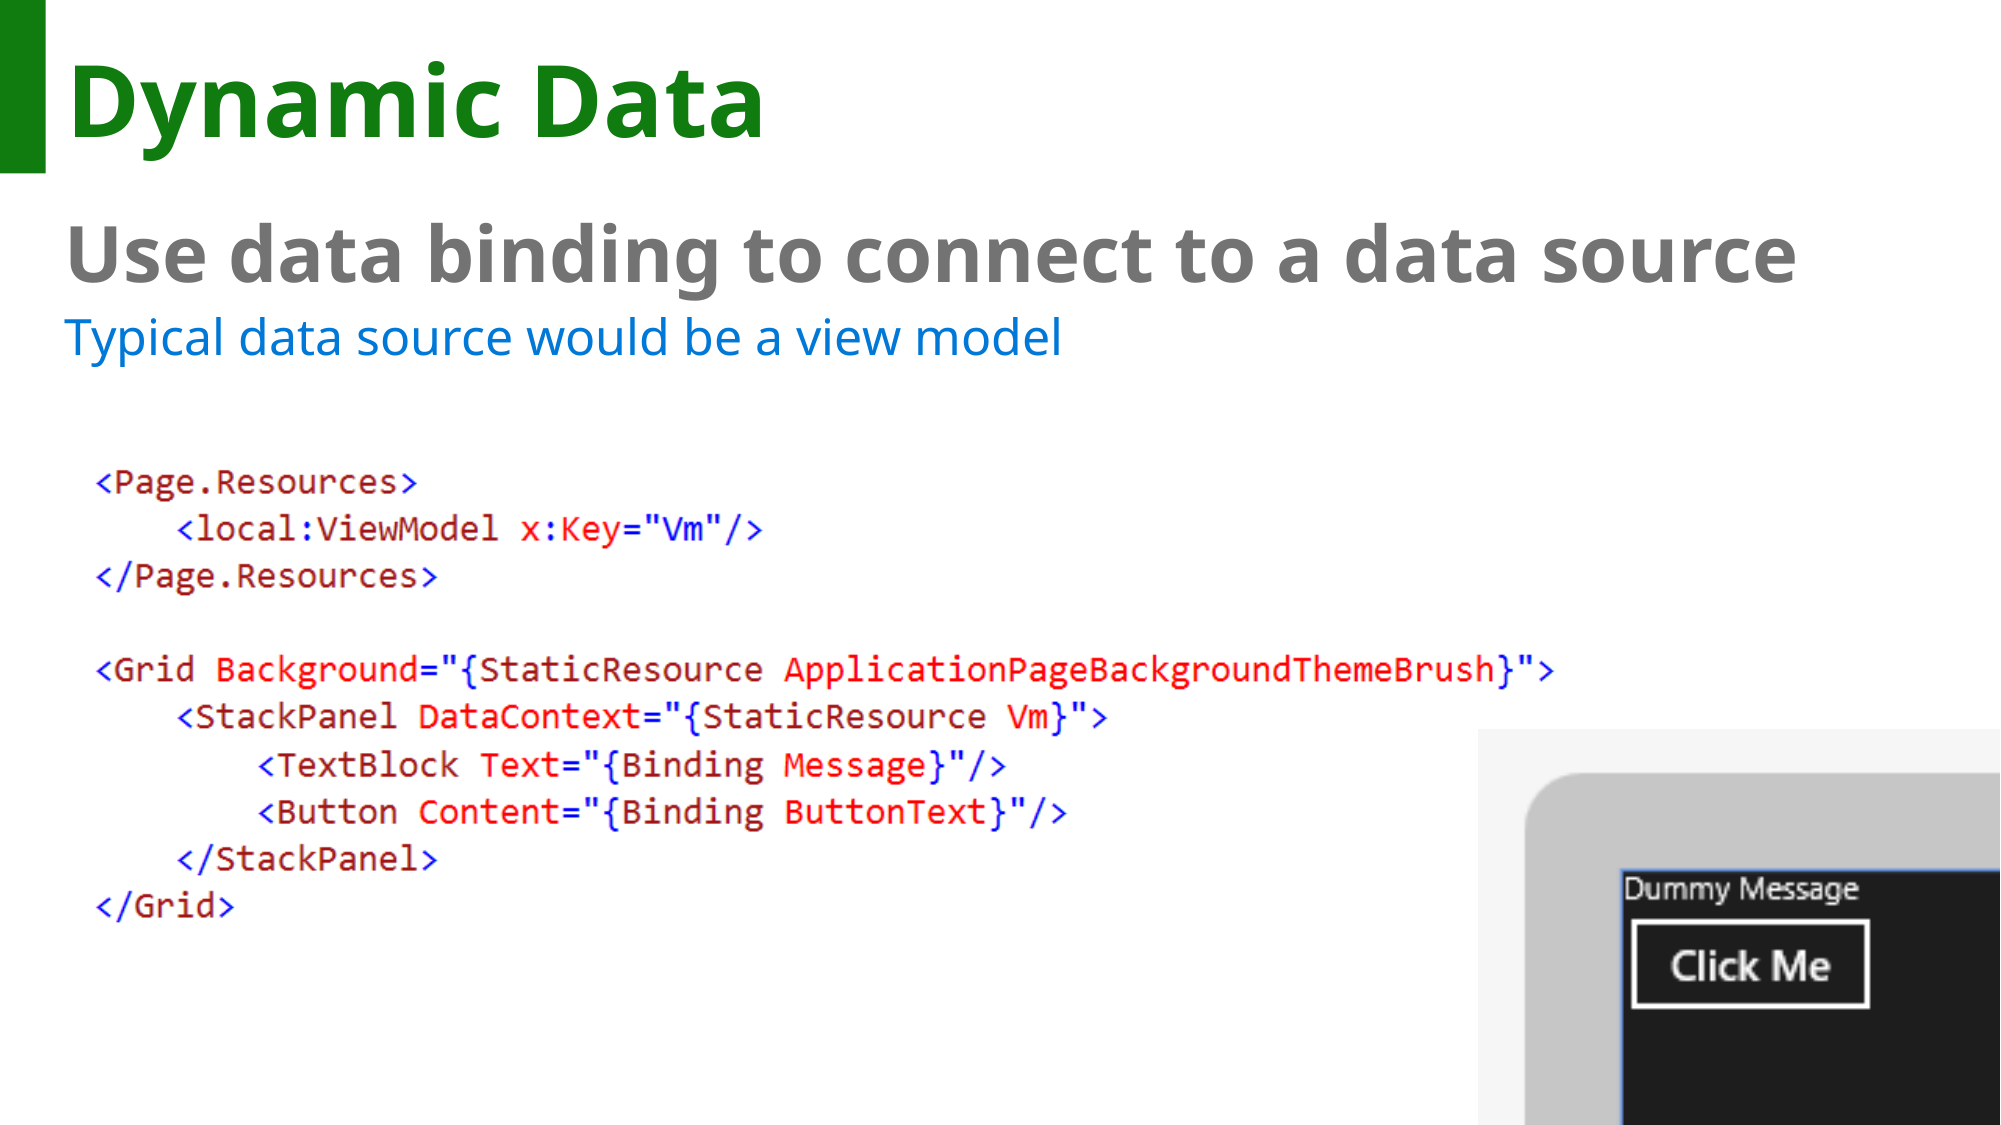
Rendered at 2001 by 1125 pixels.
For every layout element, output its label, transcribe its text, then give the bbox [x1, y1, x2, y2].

title Dynamic Data [44, 33, 1956, 195]
picture [62, 447, 2000, 1125]
list Use data binding to connect to a data source Typical data source would be a view model [42, 197, 2000, 1125]
